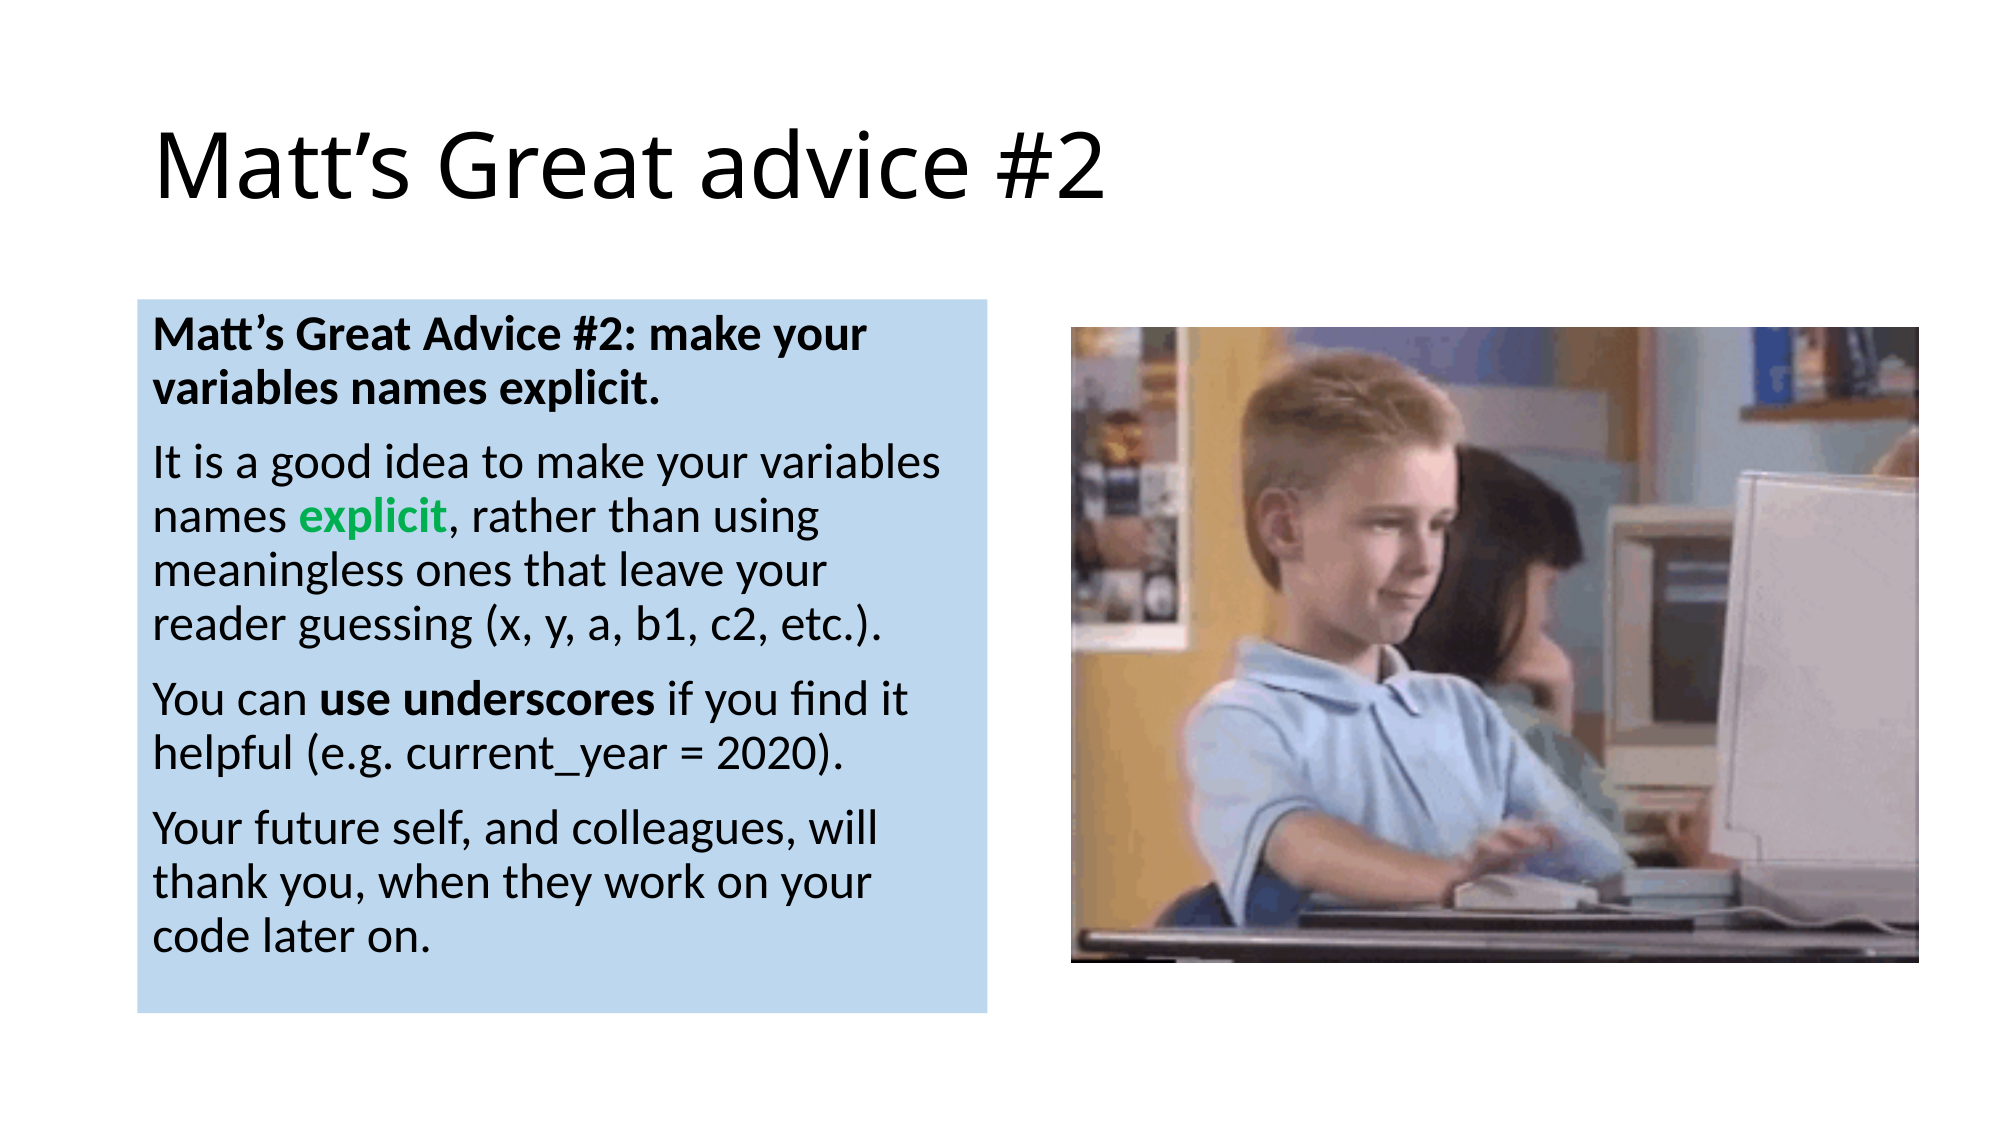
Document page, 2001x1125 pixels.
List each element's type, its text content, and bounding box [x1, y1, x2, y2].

picture [1071, 327, 1919, 963]
list Matt’s Great Advice #2: make your variables names explicit. It is a good idea to make your variables names explicit, rather than using meaningless ones that leave your reader guessing (x, y, a, b1, c2, etc.). You can use underscores if you find it helpful (e.g. current_year = 2020). Your future self, and colleagues, will thank you, when they work on your code later on. [137, 299, 988, 1014]
title Matt’s Great advice #2 [137, 59, 1863, 278]
